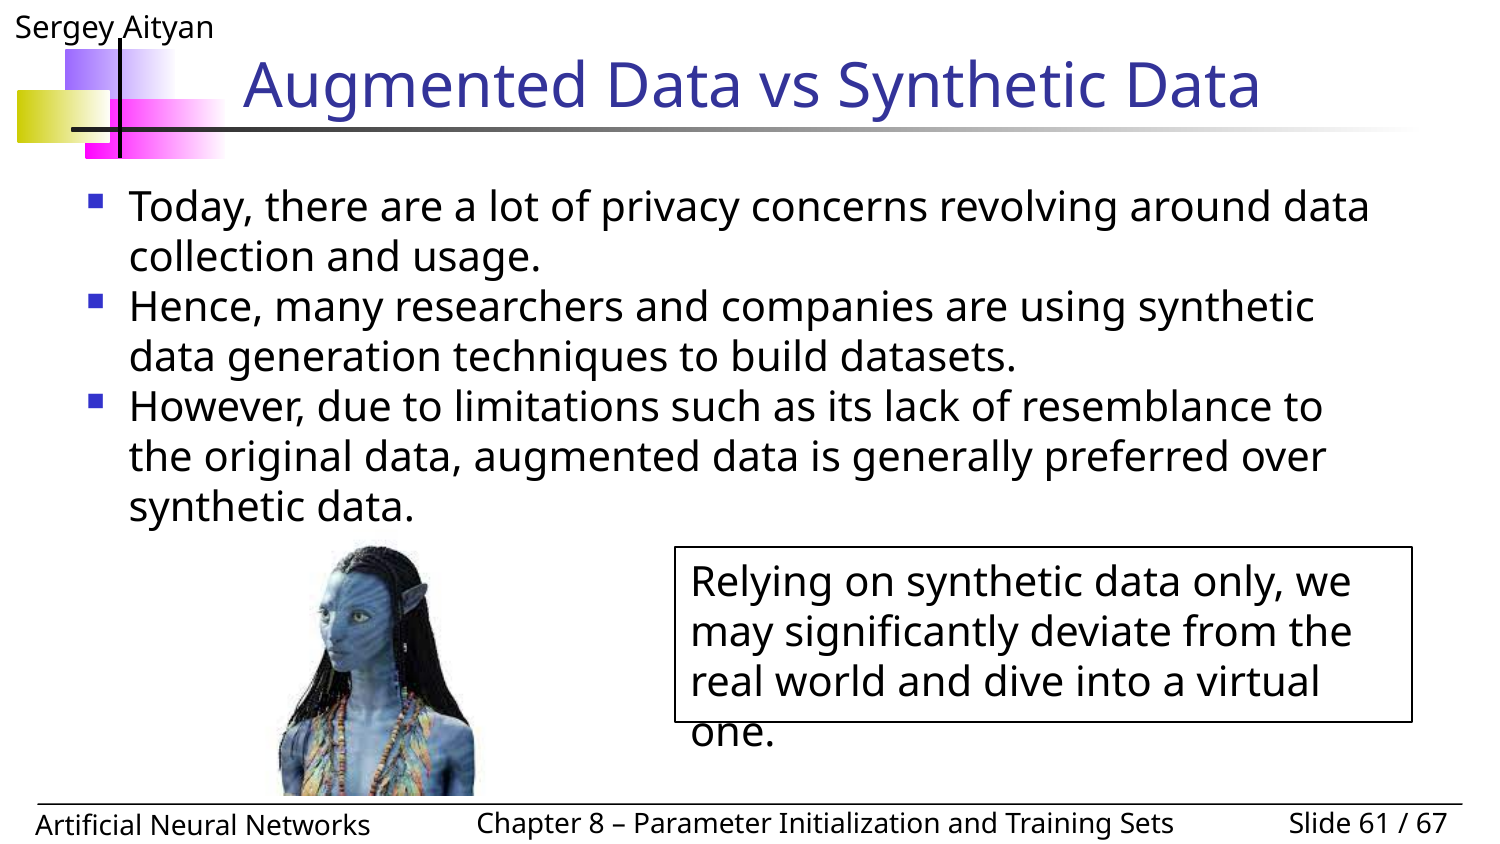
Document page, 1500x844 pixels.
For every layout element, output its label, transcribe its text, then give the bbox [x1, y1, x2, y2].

list Today, there are a lot of privacy concerns revolving around data collection and usage. Hence, many researchers and companies are using synthetic data generation techniques to build datasets. However, due to limitations such as its lack of resemblance to the original data, augmented data is generally preferred over synthetic data. [71, 171, 1400, 235]
list Relying on synthetic data only, we may significantly deviate from the real world and dive into a virtual one. [675, 546, 1413, 722]
picture [199, 529, 555, 796]
title Augmented Data vs Synthetic Data [228, 46, 1332, 128]
